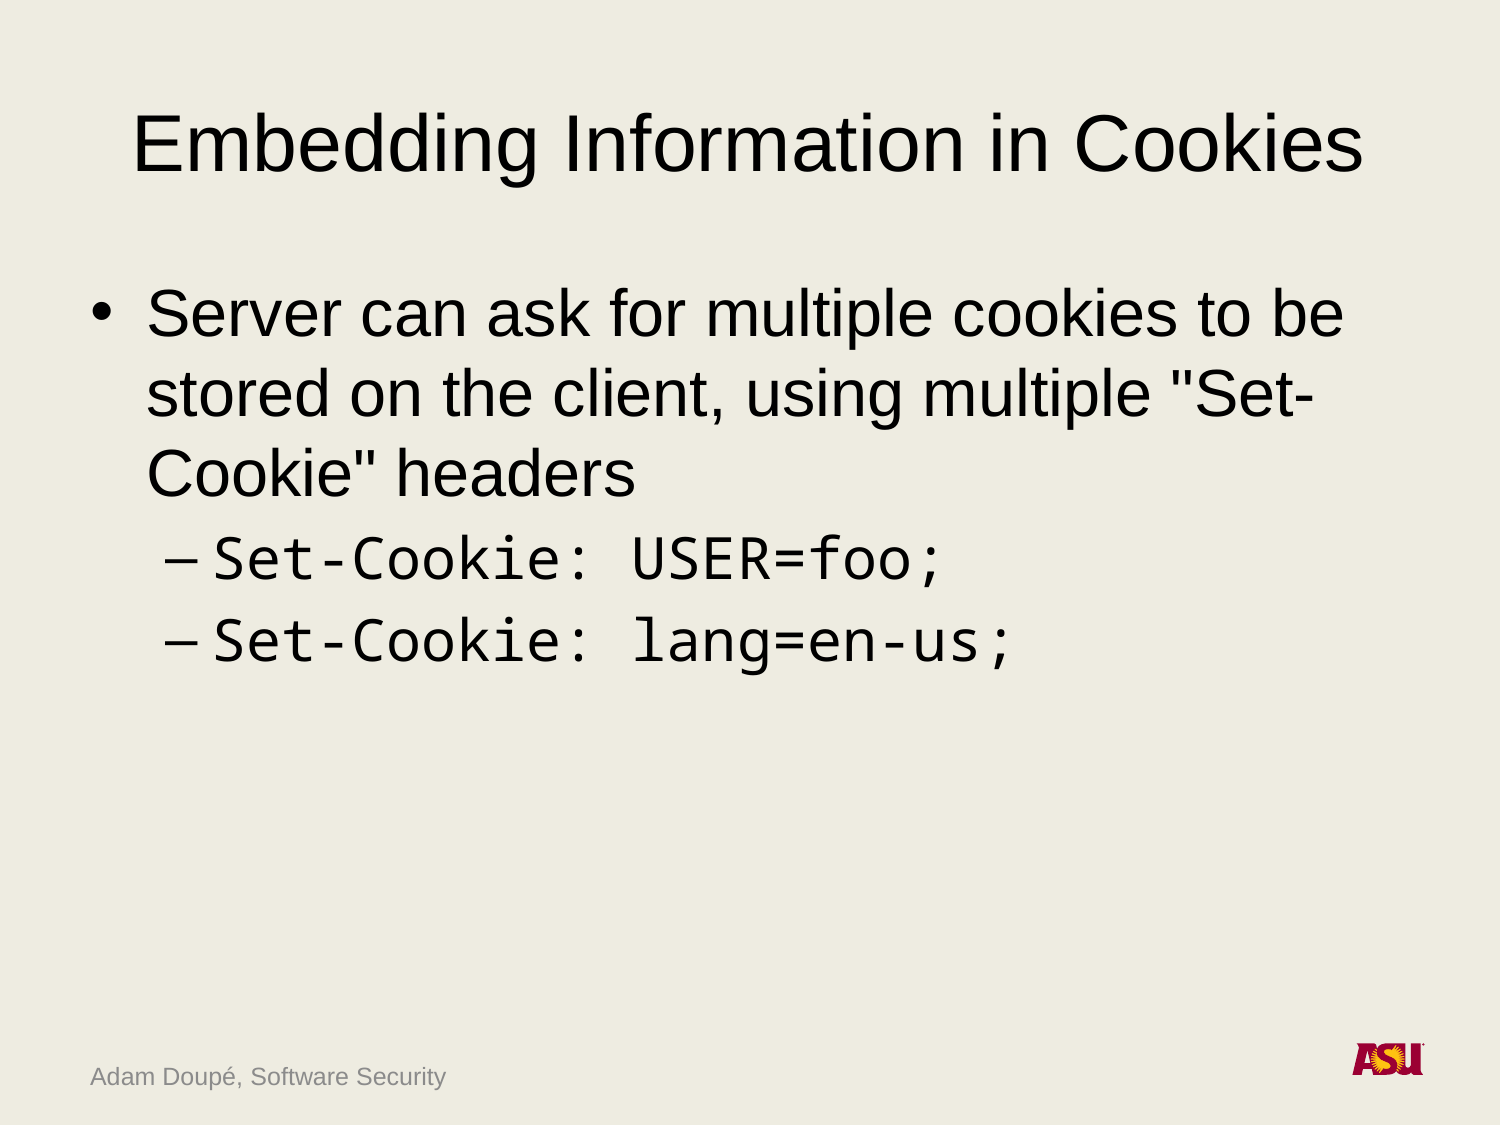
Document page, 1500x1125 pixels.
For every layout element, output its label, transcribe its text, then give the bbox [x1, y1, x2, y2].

list Server can ask for multiple cookies to be stored on the client, using multiple "Set-Cookie" headers Set-Cookie: USER=foo; Set-Cookie: lang=en-us; [75, 262, 1425, 1005]
title Embedding Information in Cookies [75, 45, 1425, 233]
